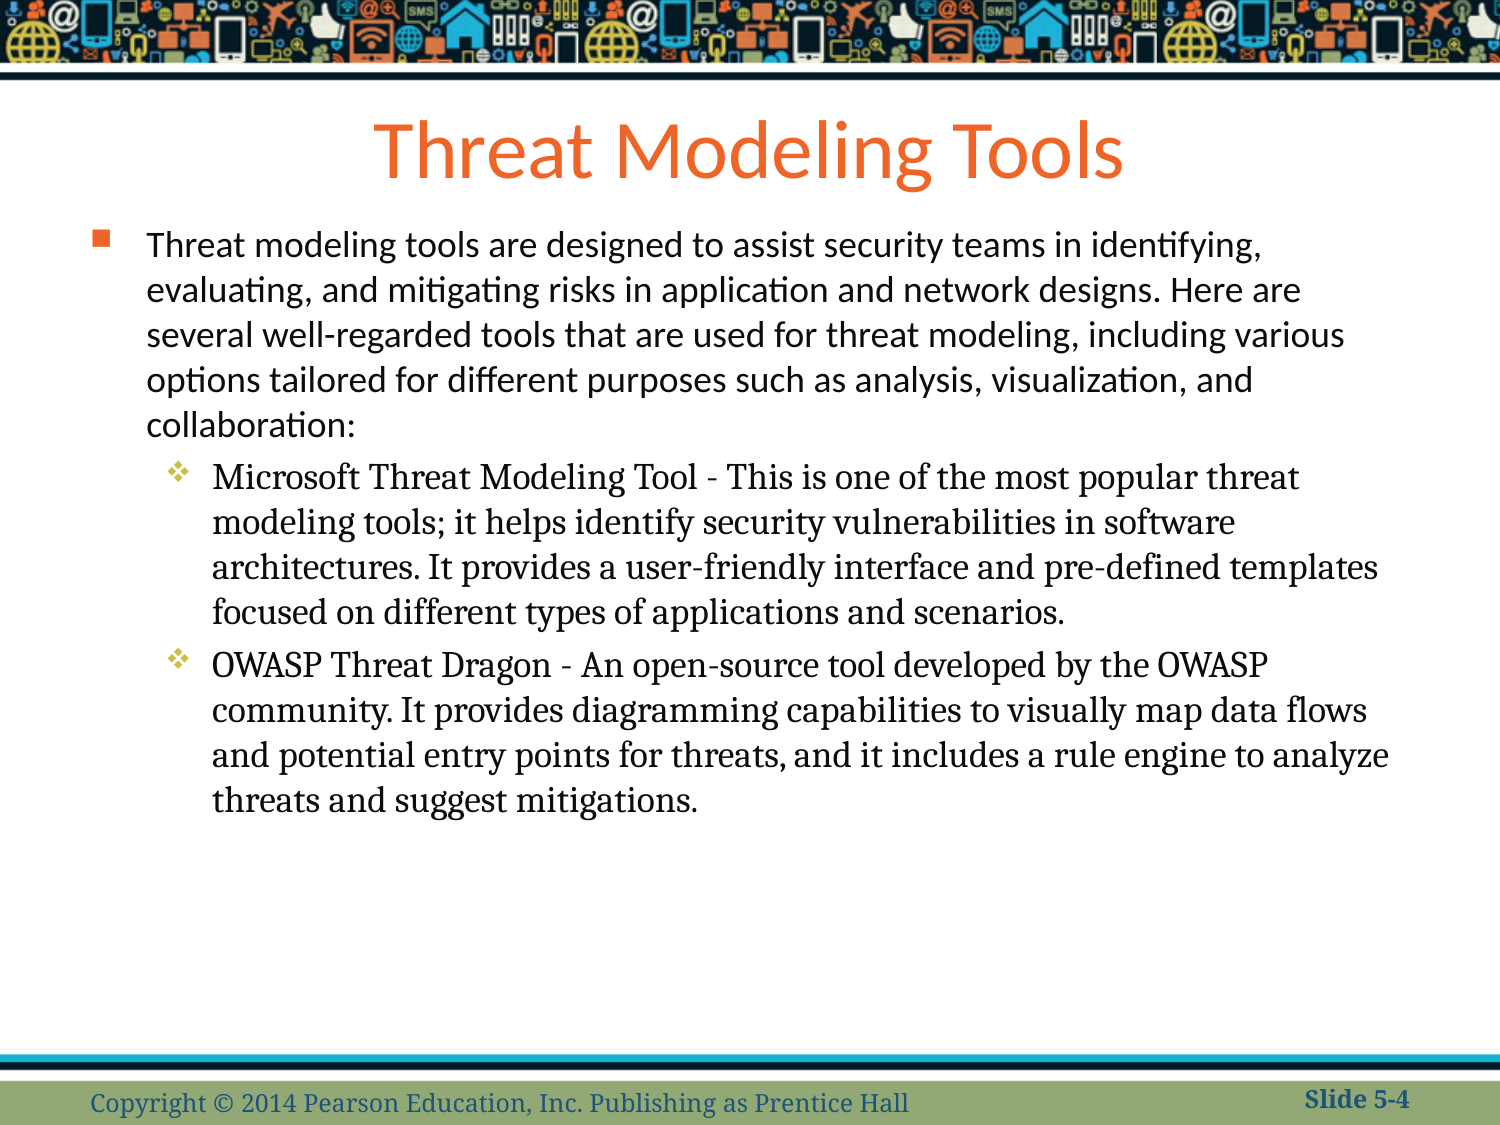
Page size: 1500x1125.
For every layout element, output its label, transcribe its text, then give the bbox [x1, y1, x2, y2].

title Threat Modeling Tools [75, 87, 1425, 204]
list Threat modeling tools are designed to assist security teams in identifying, evaluating, and mitigating risks in application and network designs. Here are several well-regarded tools that are used for threat modeling, including various options tailored for different purposes such as analysis, visualization, and collaboration: Microsoft Threat Modeling Tool - This is one of the most popular threat modeling tools; it helps identify security vulnerabilities in software architectures. It provides a user-friendly interface and pre-defined templates focused on different types of applications and scenarios. OWASP Threat Dragon - An open-source tool developed by the OWASP community. It provides diagramming capabilities to visually map data flows and potential entry points for threats, and it includes a rule engine to analyze threats and suggest mitigations. [75, 212, 1425, 950]
picture [924, 0, 930, 8]
slide_number Slide 5-4 [1112, 1049, 1426, 1125]
picture [0, 0, 1500, 1125]
footer Copyright © 2014 Pearson Education, Inc. Publishing as Prentice Hall [74, 1049, 951, 1125]
